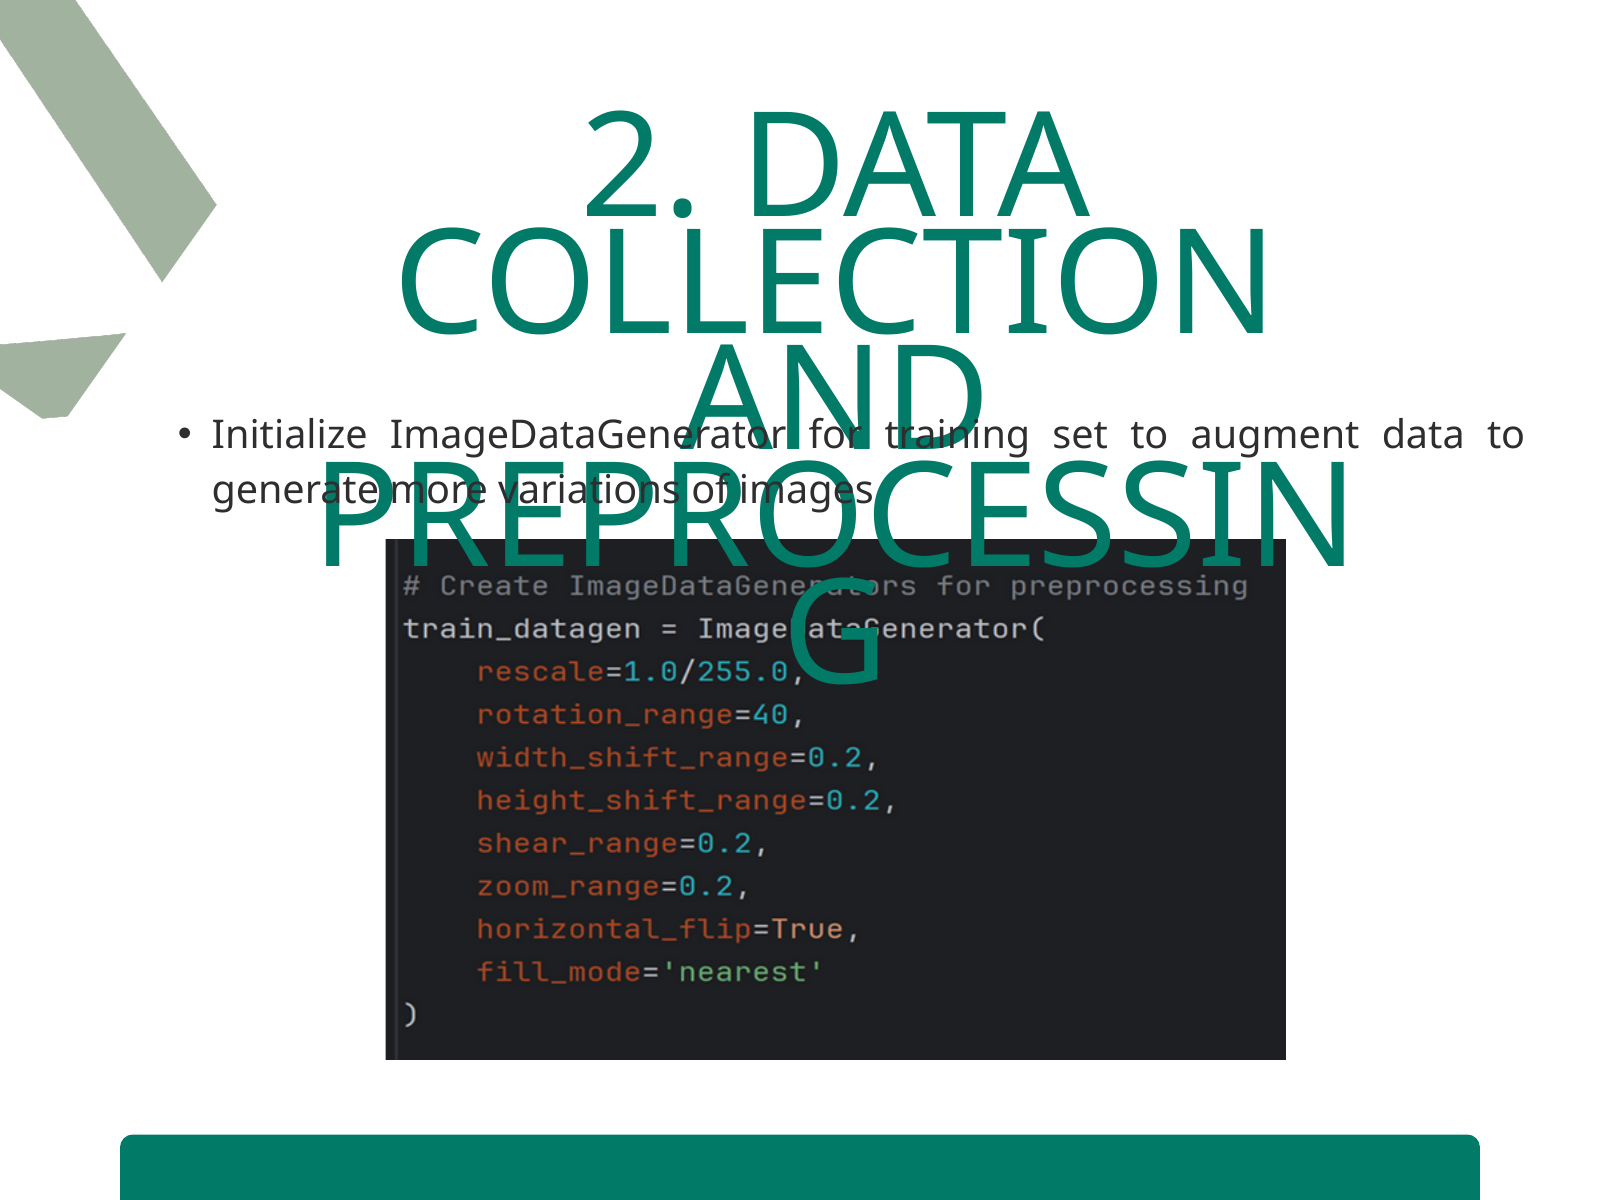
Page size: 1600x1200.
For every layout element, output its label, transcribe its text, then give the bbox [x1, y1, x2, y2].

text_box Initialize ImageDataGenerator for training set to augment data to generate more variations of images [144, 400, 1527, 512]
text_box [385, 713, 1286, 1060]
text_box [0, 0, 295, 430]
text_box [119, 1134, 1481, 1200]
text_box 2. DATA COLLECTION AND PREPROCESSING [277, 512, 1394, 713]
text_box 2. DATA COLLECTION AND PREPROCESSING [277, 128, 1394, 400]
